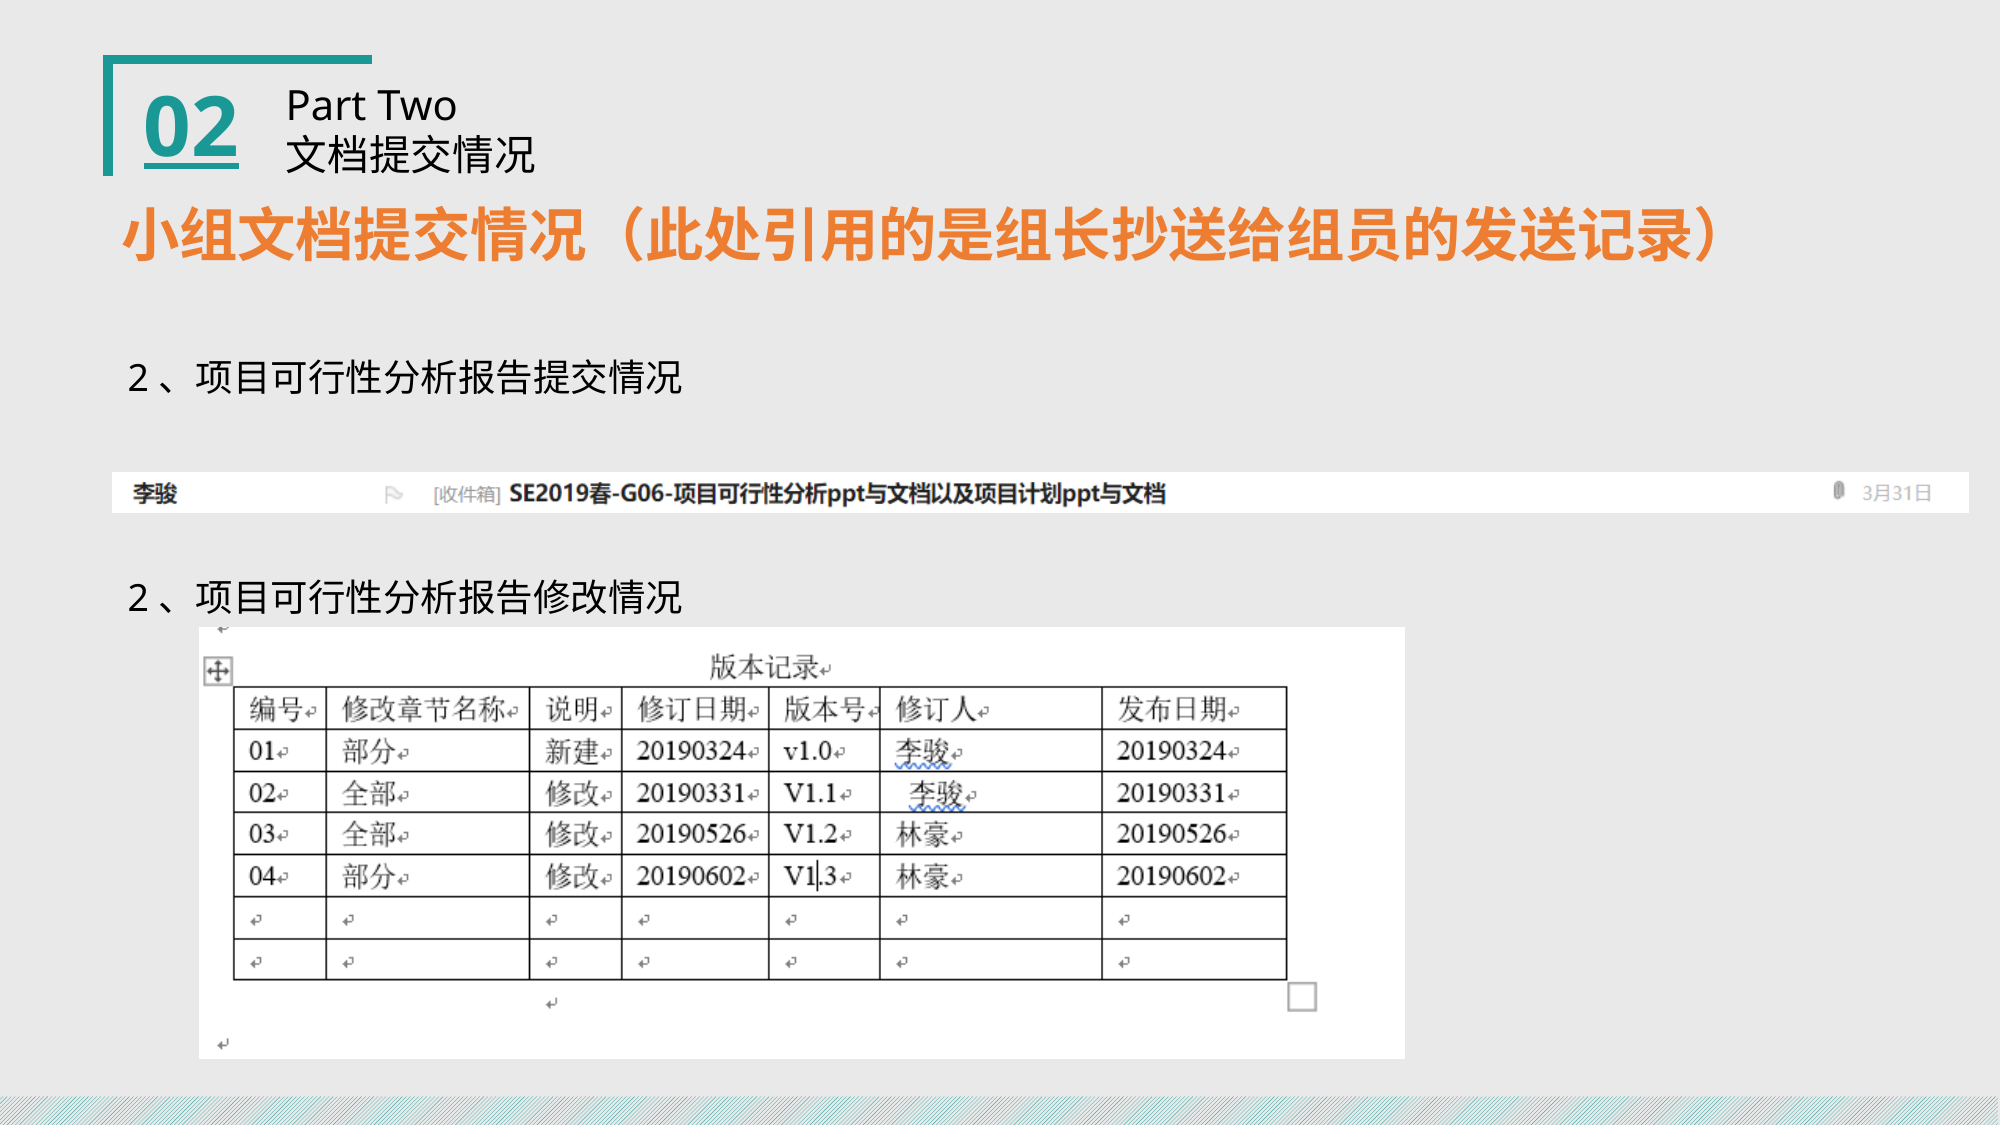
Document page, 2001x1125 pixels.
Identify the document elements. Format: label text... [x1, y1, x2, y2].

text_box 02 [128, 66, 271, 181]
text_box 小组文档提交情况（此处引用的是组长抄送给组员的发送记录） [106, 191, 1811, 276]
picture [199, 627, 1405, 1059]
picture [112, 472, 1969, 513]
text_box 2、项目可行性分析报告修改情况 [112, 566, 881, 627]
text_box Part Two 文档提交情况 [270, 71, 1041, 186]
text_box 2、项目可行性分析报告提交情况 [112, 347, 881, 407]
